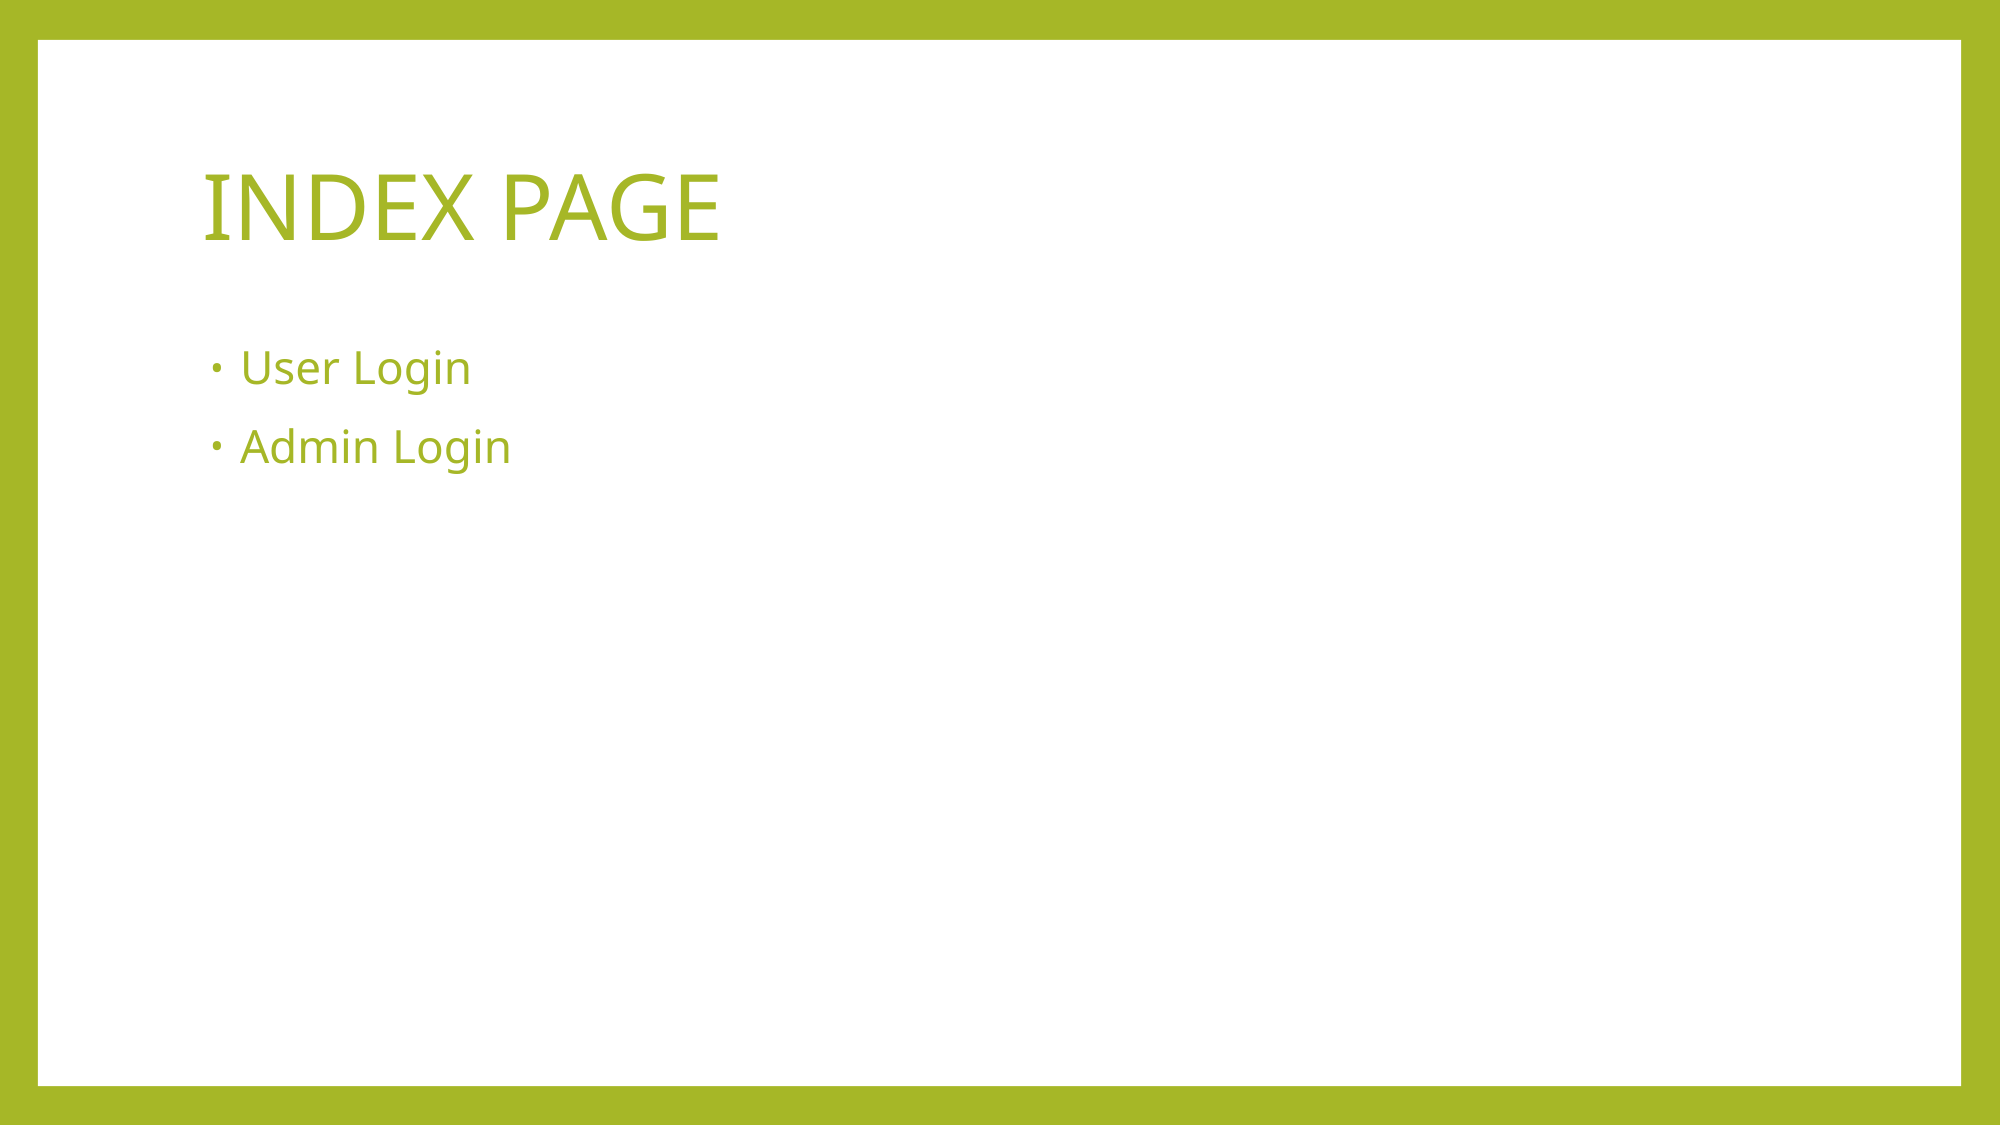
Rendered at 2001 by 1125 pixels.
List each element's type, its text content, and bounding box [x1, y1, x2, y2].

list User Login Admin Login [187, 337, 1808, 1000]
title INDEX PAGE [187, 99, 1808, 323]
